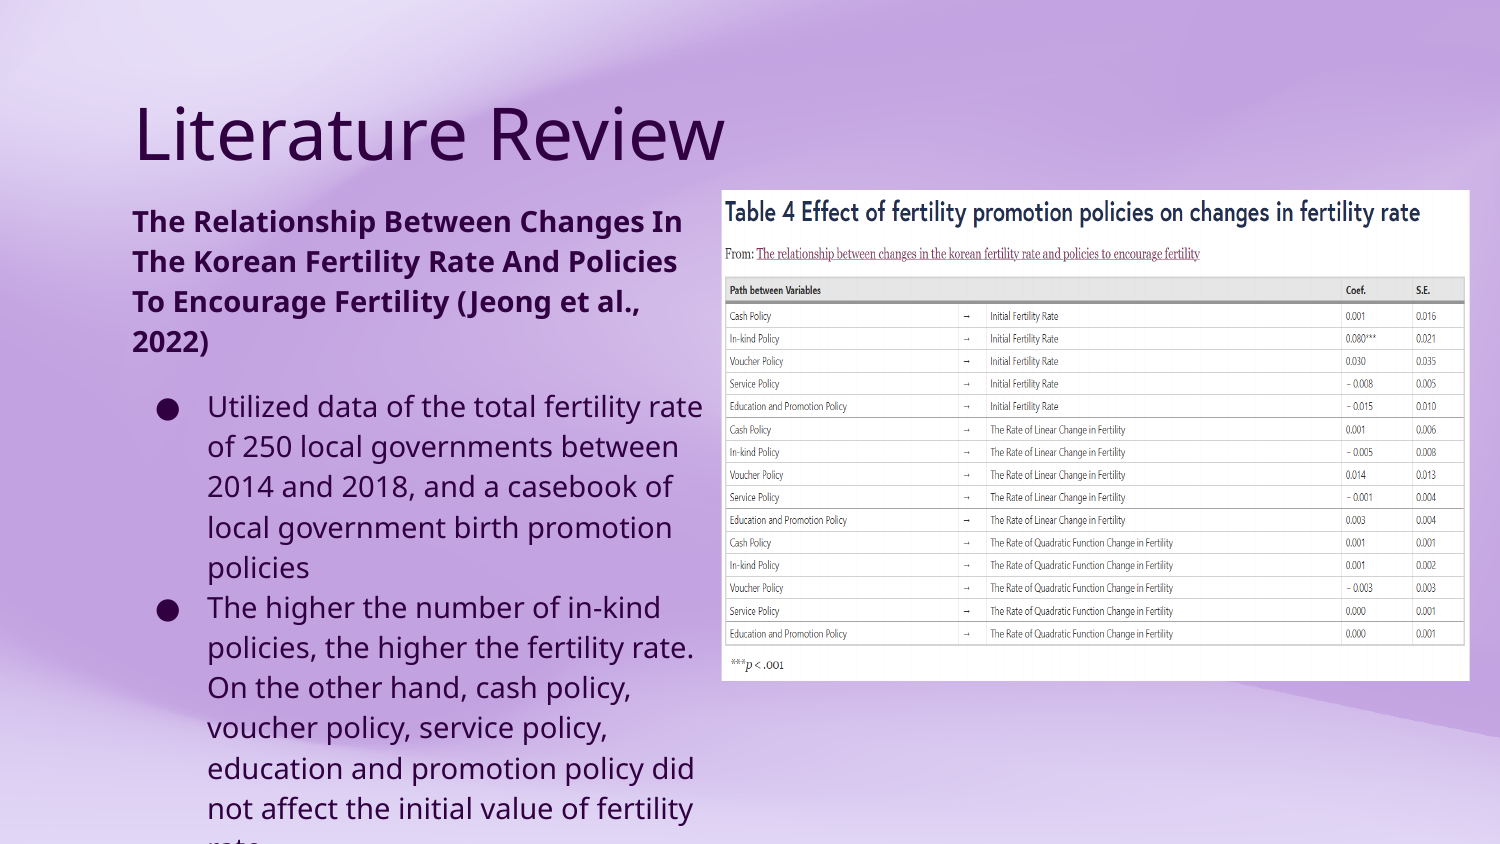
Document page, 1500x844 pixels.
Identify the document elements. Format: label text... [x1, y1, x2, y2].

list The Relationship Between Changes In The Korean Fertility Rate And Policies To Encourage Fertility (Jeong et al., 2022) Utilized data of the total fertility rate of 250 local governments between 2014 and 2018, and a casebook of local government birth promotion policies The higher the number of in-kind policies, the higher the fertility rate. On the other hand, cash policy, voucher policy, service policy, education and promotion policy did not affect the initial value of fertility rate [116, 182, 722, 756]
picture [0, 0, 1500, 844]
title Literature Review [118, 72, 1382, 167]
